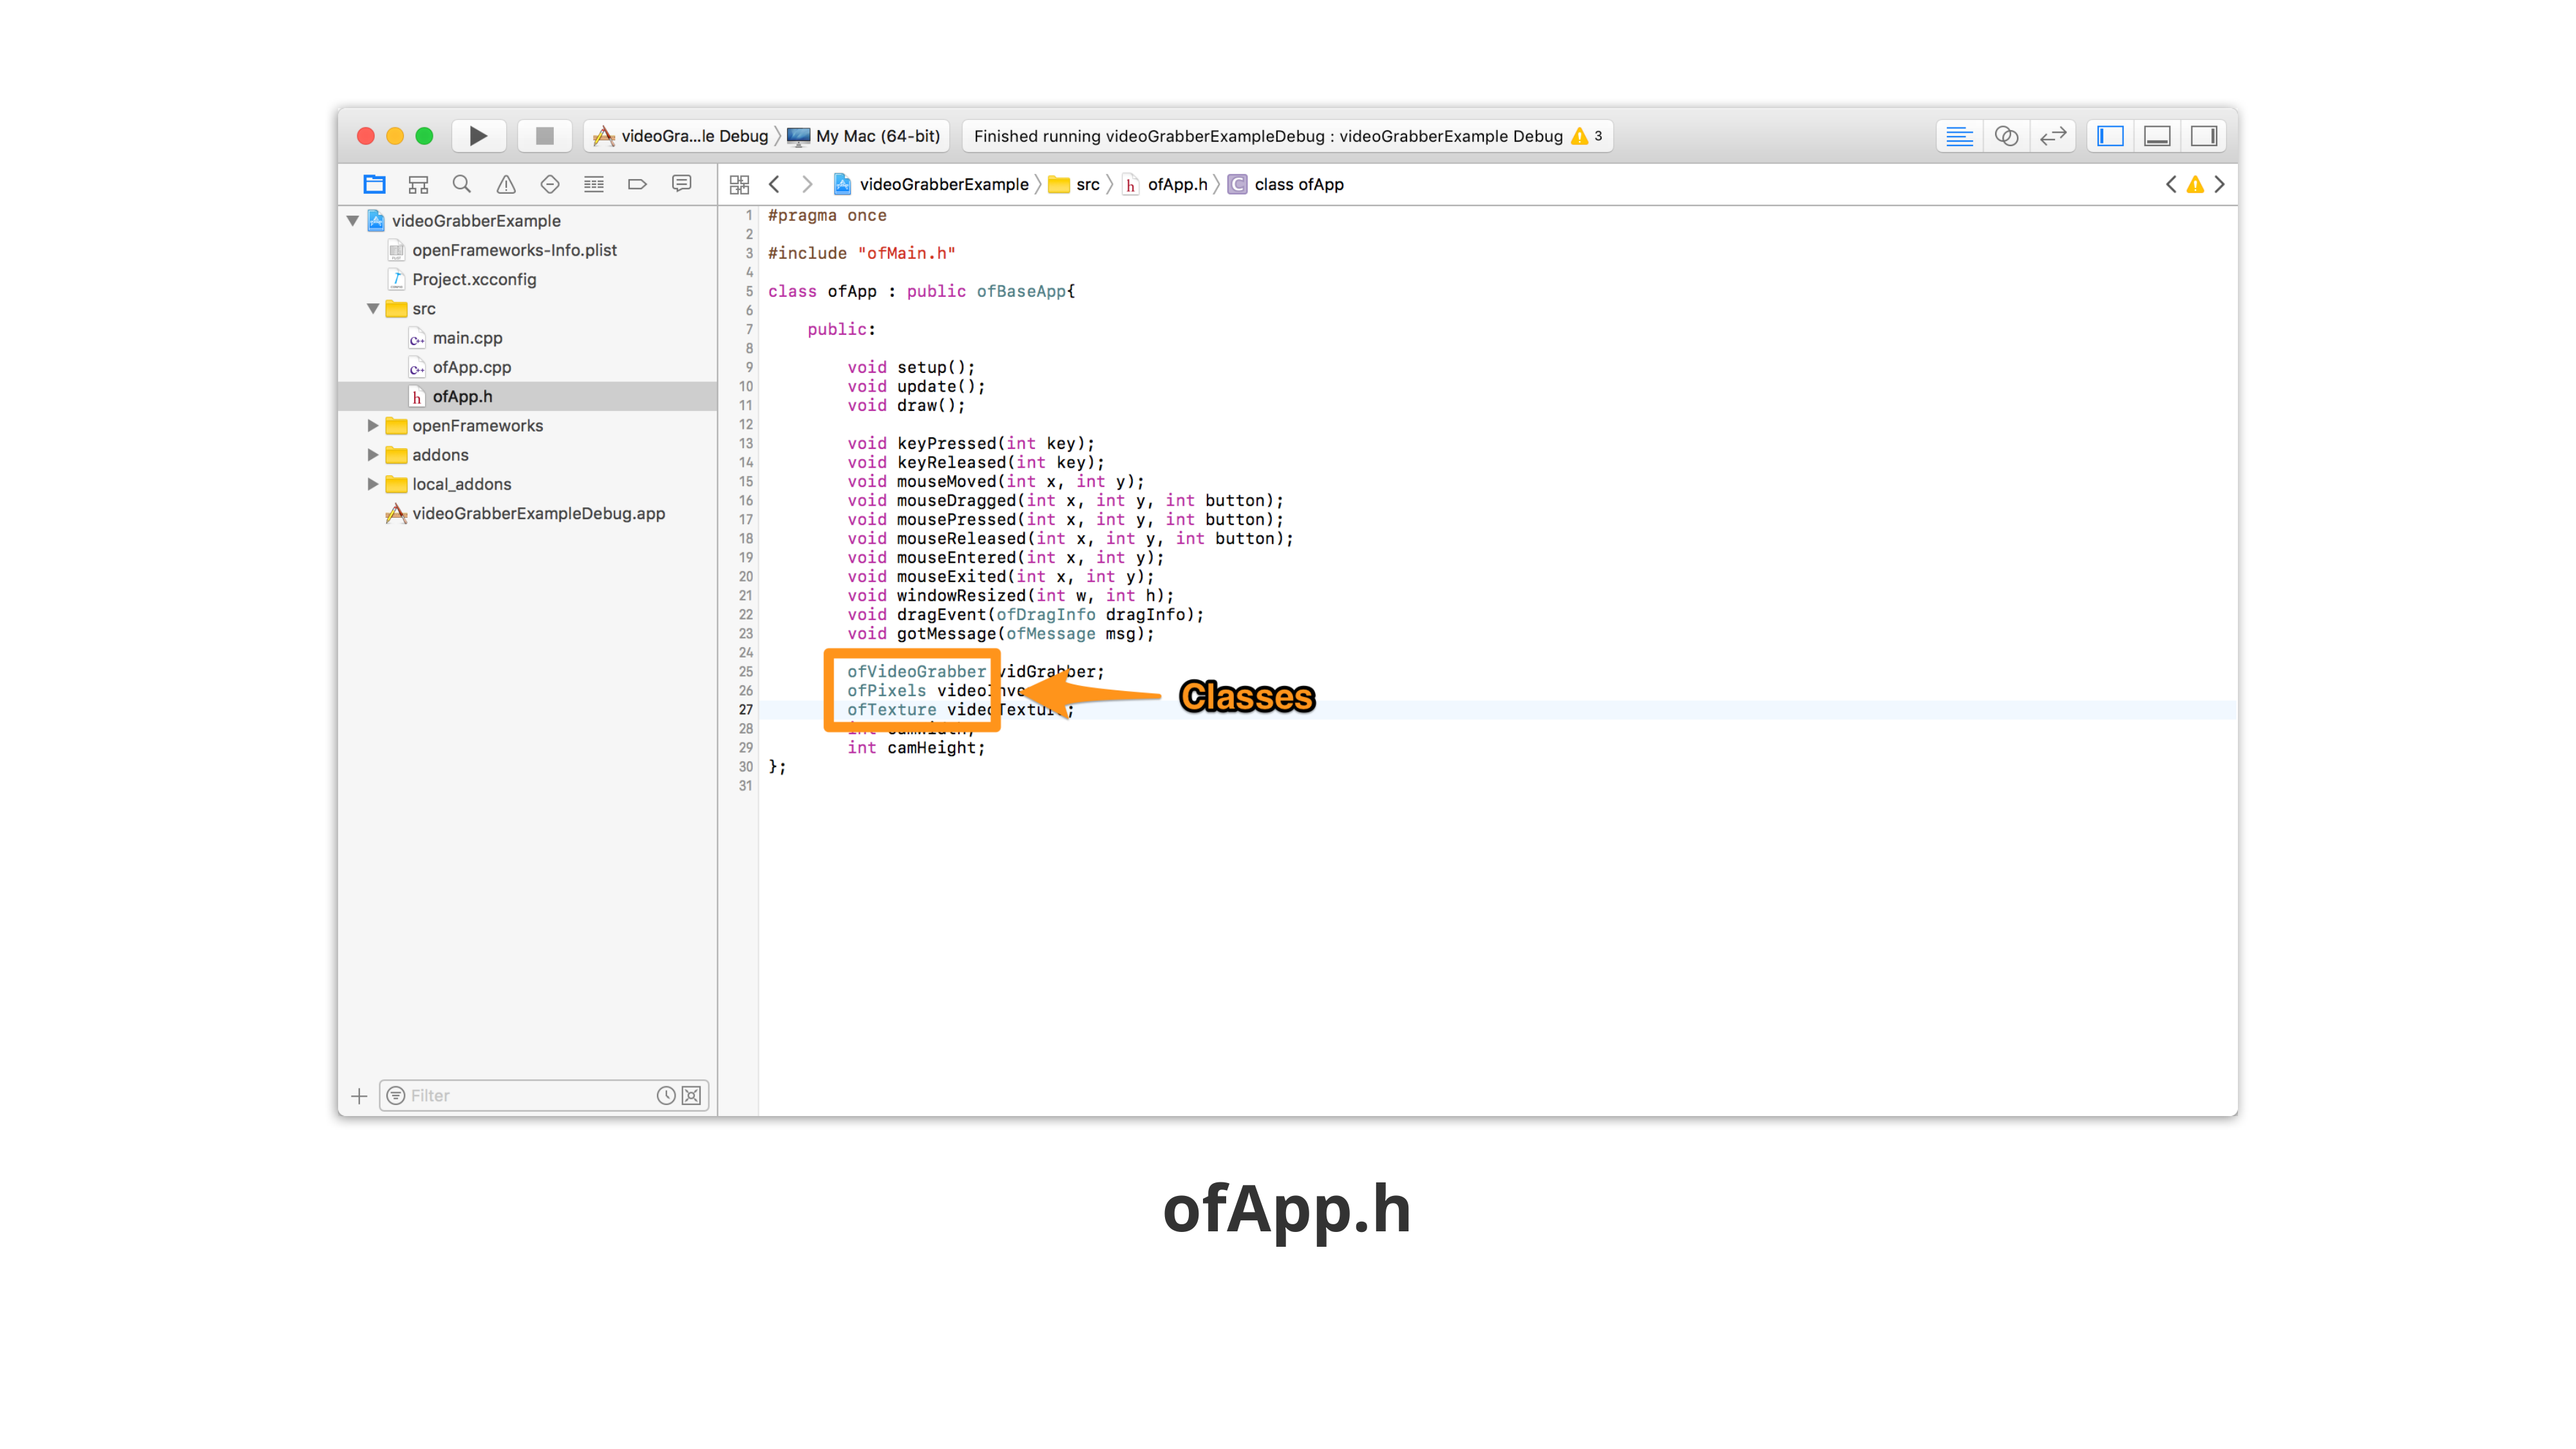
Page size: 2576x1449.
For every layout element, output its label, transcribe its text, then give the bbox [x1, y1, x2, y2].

picture [338, 108, 2238, 1117]
text_box ofApp.h [144, 1162, 2432, 1251]
